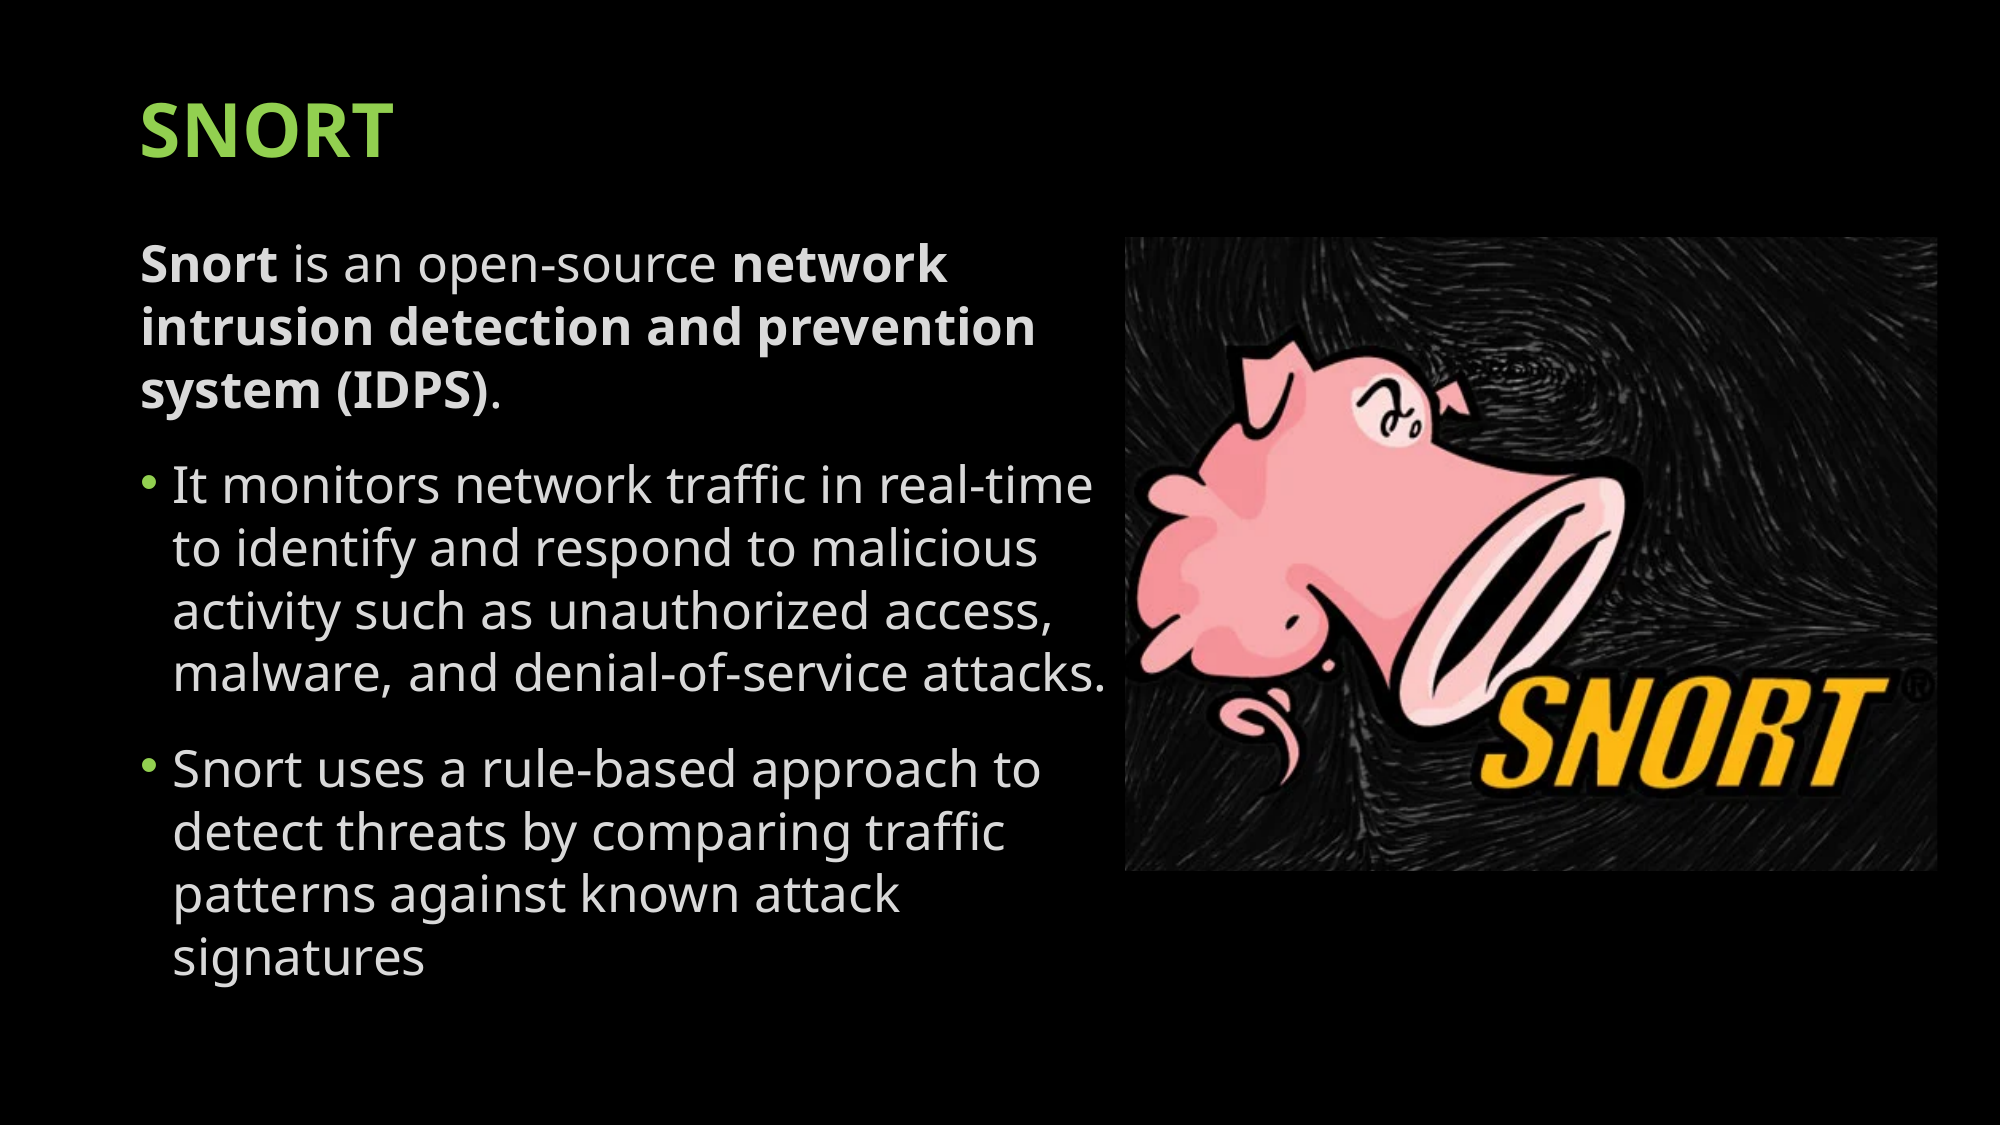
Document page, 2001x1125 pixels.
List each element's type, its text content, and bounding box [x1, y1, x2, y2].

text_box SNORT [124, 74, 813, 180]
list Snort is an open-source network intrusion detection and prevention system (IDPS). It monitors network traffic in real-time to identify and respond to malicious activity such as unauthorized access, malware, and denial-of-service attacks. Snort uses a rule-based approach to detect threats by comparing traffic patterns against known attack signatures [125, 224, 1125, 1038]
picture [1124, 224, 1938, 871]
